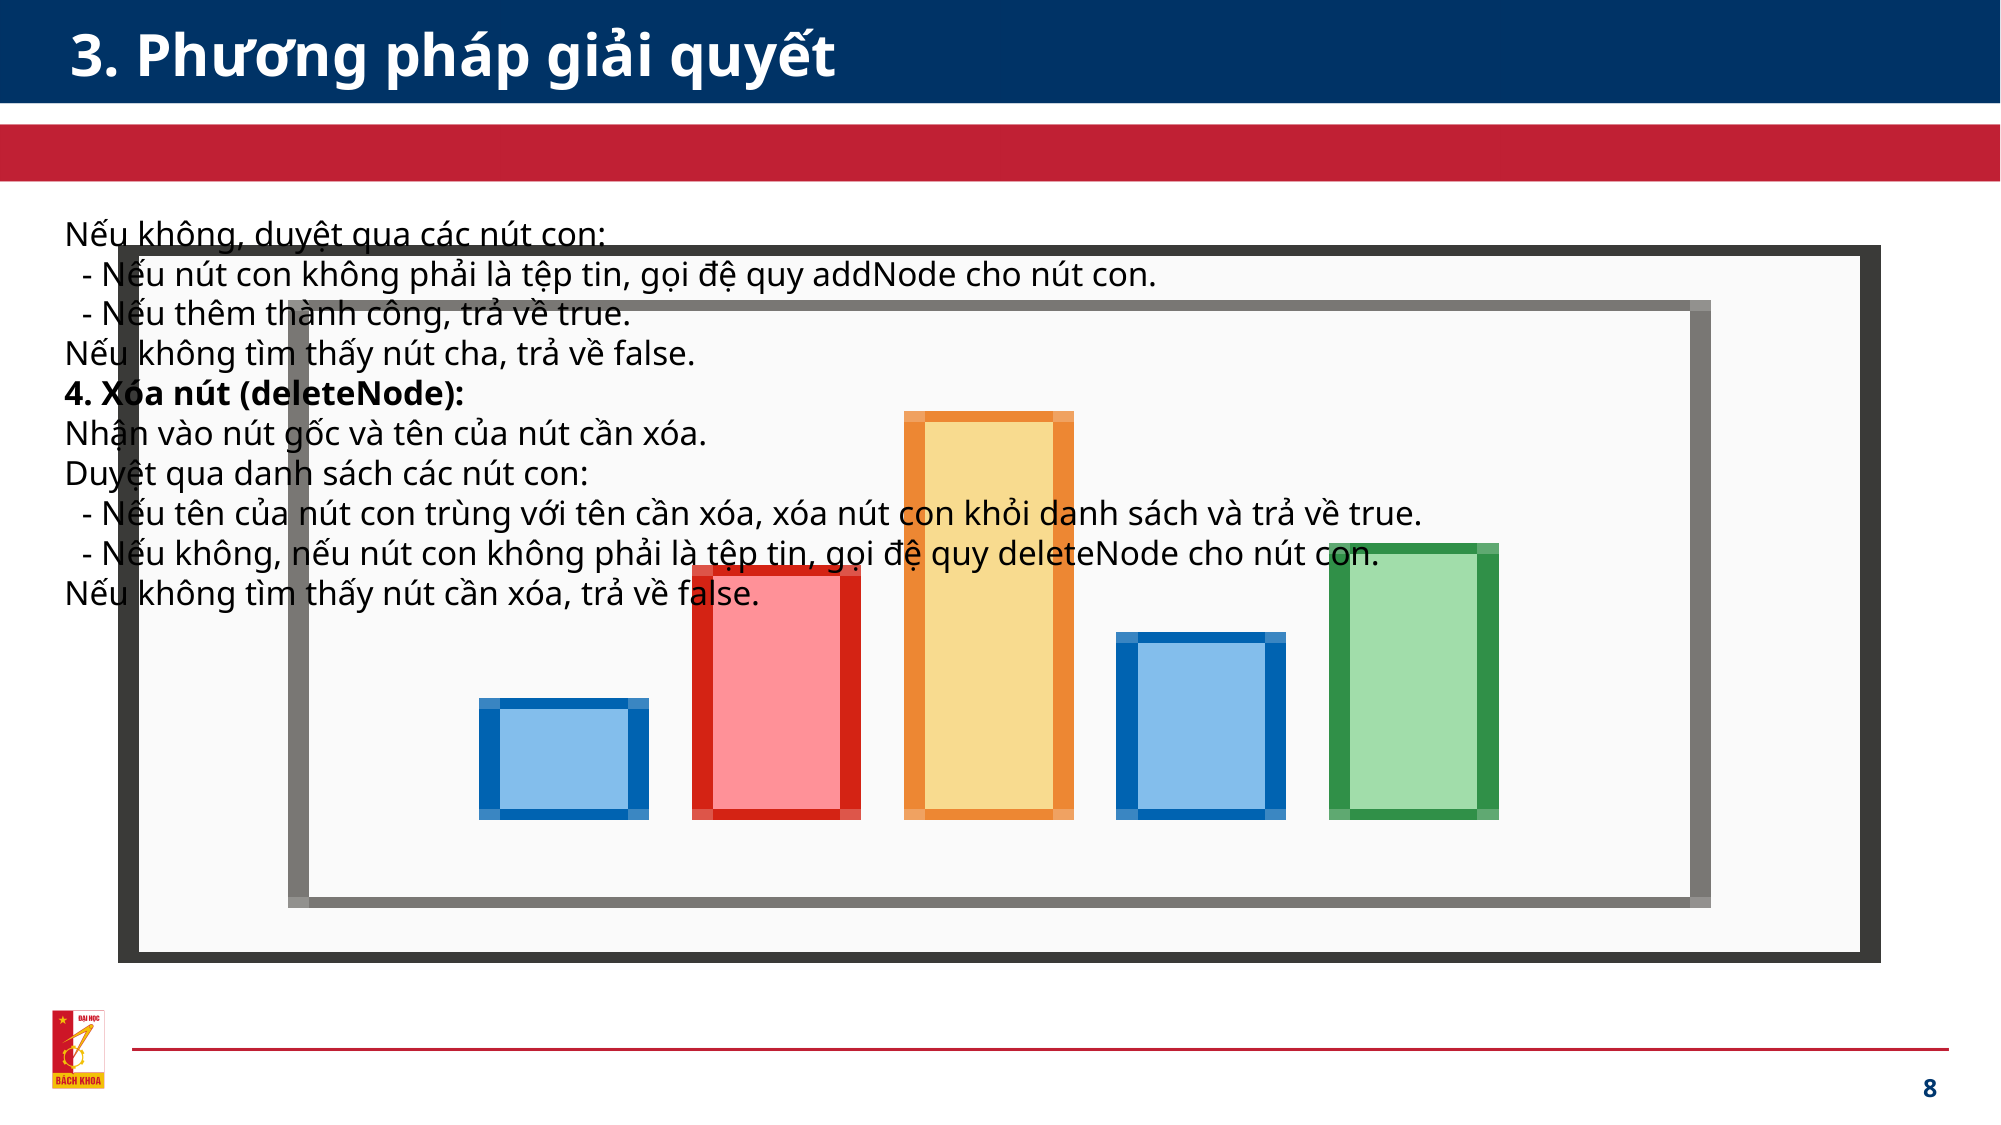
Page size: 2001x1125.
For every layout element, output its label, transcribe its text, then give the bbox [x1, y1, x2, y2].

text_box Nếu không, duyệt qua các nút con: - Nếu nút con không phải là tệp tin, gọi đệ quy addNode cho nút con. - Nếu thêm thành công, trả về true. Nếu không tìm thấy nút cha, trả về false. 4. Xóa nút (deleteNode): Nhận vào nút gốc và tên của nút cần xóa. Duyệt qua danh sách các nút con: - Nếu tên của nút con trùng với tên cần xóa, xóa nút con khỏi danh sách và trả về true. - Nếu không, nếu nút con không phải là tệp tin, gọi đệ quy deleteNode cho nút con. Nếu không tìm thấy nút cần xóa, trả về false. [55, 212, 1945, 997]
title 3. Phương pháp giải quyết [55, 18, 1945, 90]
slide_number 8 [1502, 1065, 1953, 1125]
picture [0, 0, 2001, 1125]
